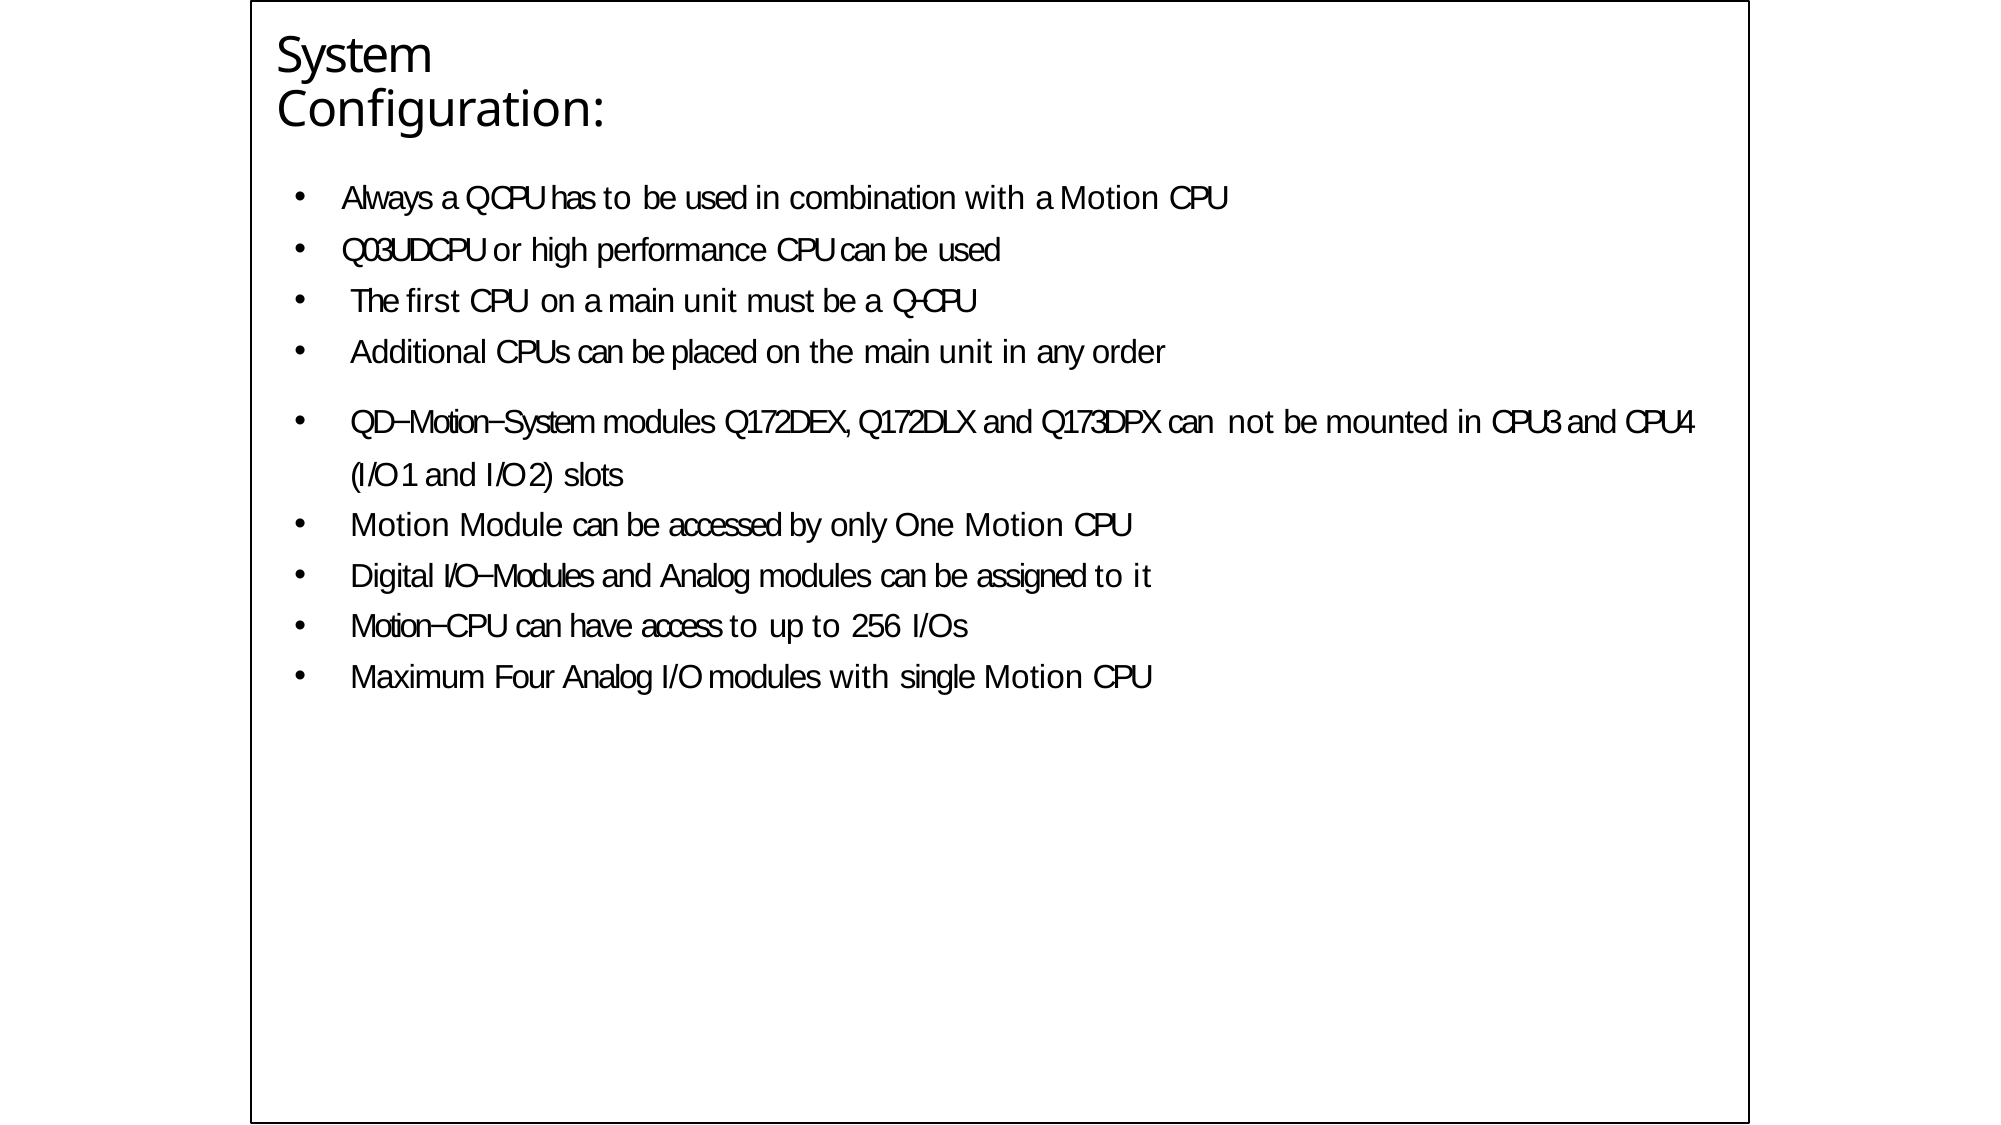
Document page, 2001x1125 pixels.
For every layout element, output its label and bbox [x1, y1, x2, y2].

text_box [250, 1, 1749, 1124]
